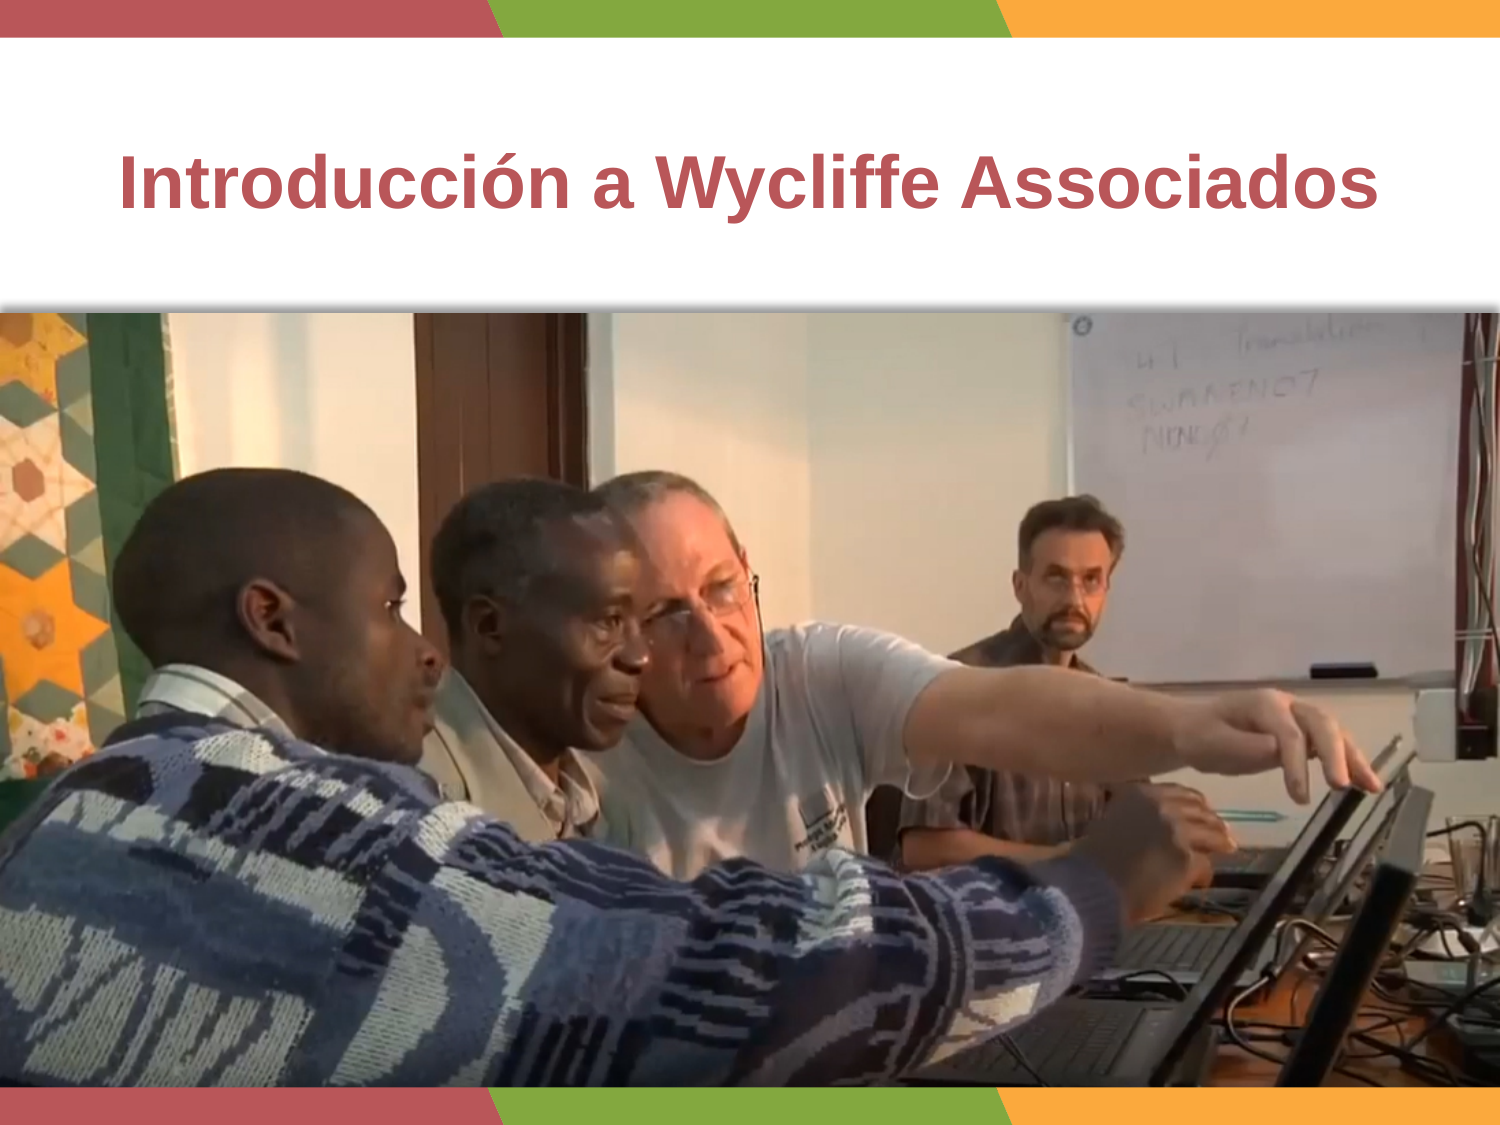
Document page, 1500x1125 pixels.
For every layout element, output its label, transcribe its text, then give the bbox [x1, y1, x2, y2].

picture [0, 313, 1500, 1087]
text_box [0, 1087, 1500, 1125]
text_box Introducción a Wycliffe Associados [27, 125, 1473, 231]
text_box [0, 0, 1500, 38]
